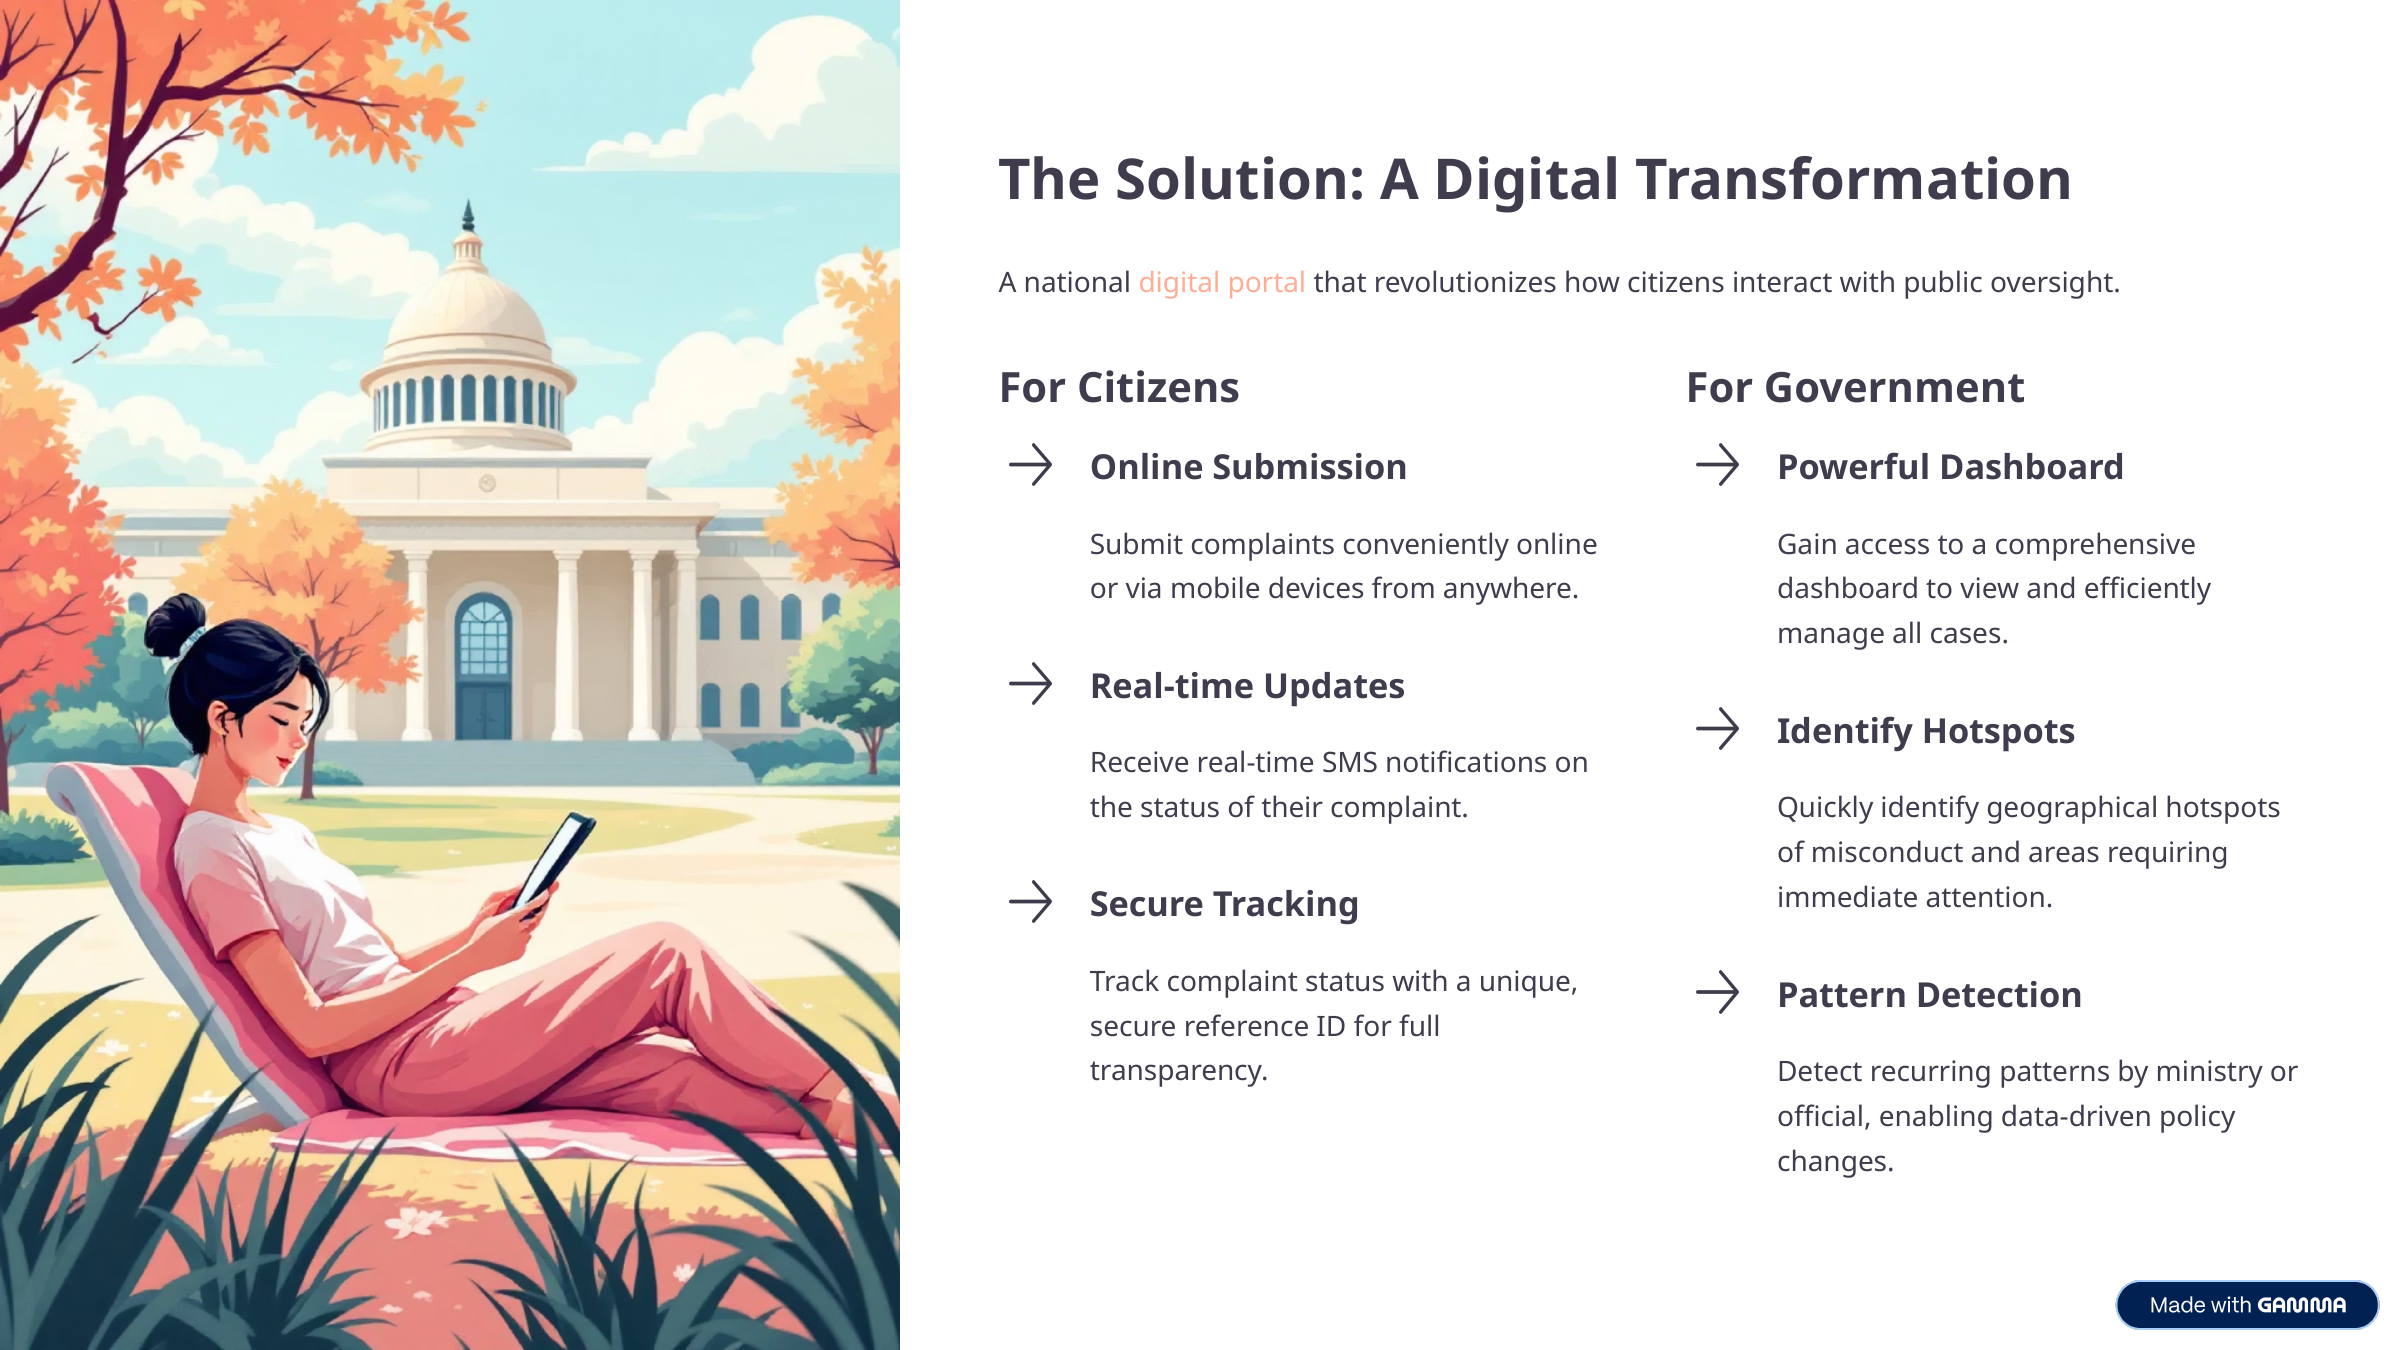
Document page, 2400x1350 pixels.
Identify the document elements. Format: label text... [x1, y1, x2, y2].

text_box Track complaint status with a unique, secure reference ID for full transparency. [1089, 952, 1616, 1088]
picture [2106, 1271, 2389, 1339]
text_box For Citizens [998, 358, 1421, 412]
text_box Receive real-time SMS notifications on the status of their complaint. [1089, 733, 1616, 824]
picture [1009, 443, 1052, 486]
text_box Pattern Detection [1777, 970, 2130, 1015]
text_box Quickly identify geographical hotspots of misconduct and areas requiring immediate attention. [1777, 778, 2303, 914]
picture [1696, 970, 1739, 1014]
text_box Identify Hotspots [1777, 706, 2130, 751]
text_box Powerful Dashboard [1777, 442, 2131, 487]
picture [1696, 443, 1739, 486]
picture [1009, 880, 1052, 924]
text_box Secure Tracking [1090, 879, 1443, 924]
text_box Real-time Updates [1090, 661, 1443, 706]
text_box Submit complaints conveniently online or via mobile devices from anywhere. [1089, 514, 1616, 606]
picture [1696, 707, 1739, 750]
text_box Gain access to a comprehensive dashboard to view and efficiently manage all cases. [1777, 515, 2303, 651]
text_box Detect recurring patterns by ministry or official, enabling data-driven policy changes. [1777, 1042, 2303, 1178]
text_box Online Submission [1090, 442, 1443, 487]
text_box The Solution: A Digital Transformation [998, 140, 2086, 212]
picture [0, 0, 900, 1350]
picture [1009, 662, 1052, 705]
text_box A national digital portal that revolutionizes how citizens interact with public oversight. [998, 253, 2302, 299]
text_box For Government [1685, 358, 2108, 412]
